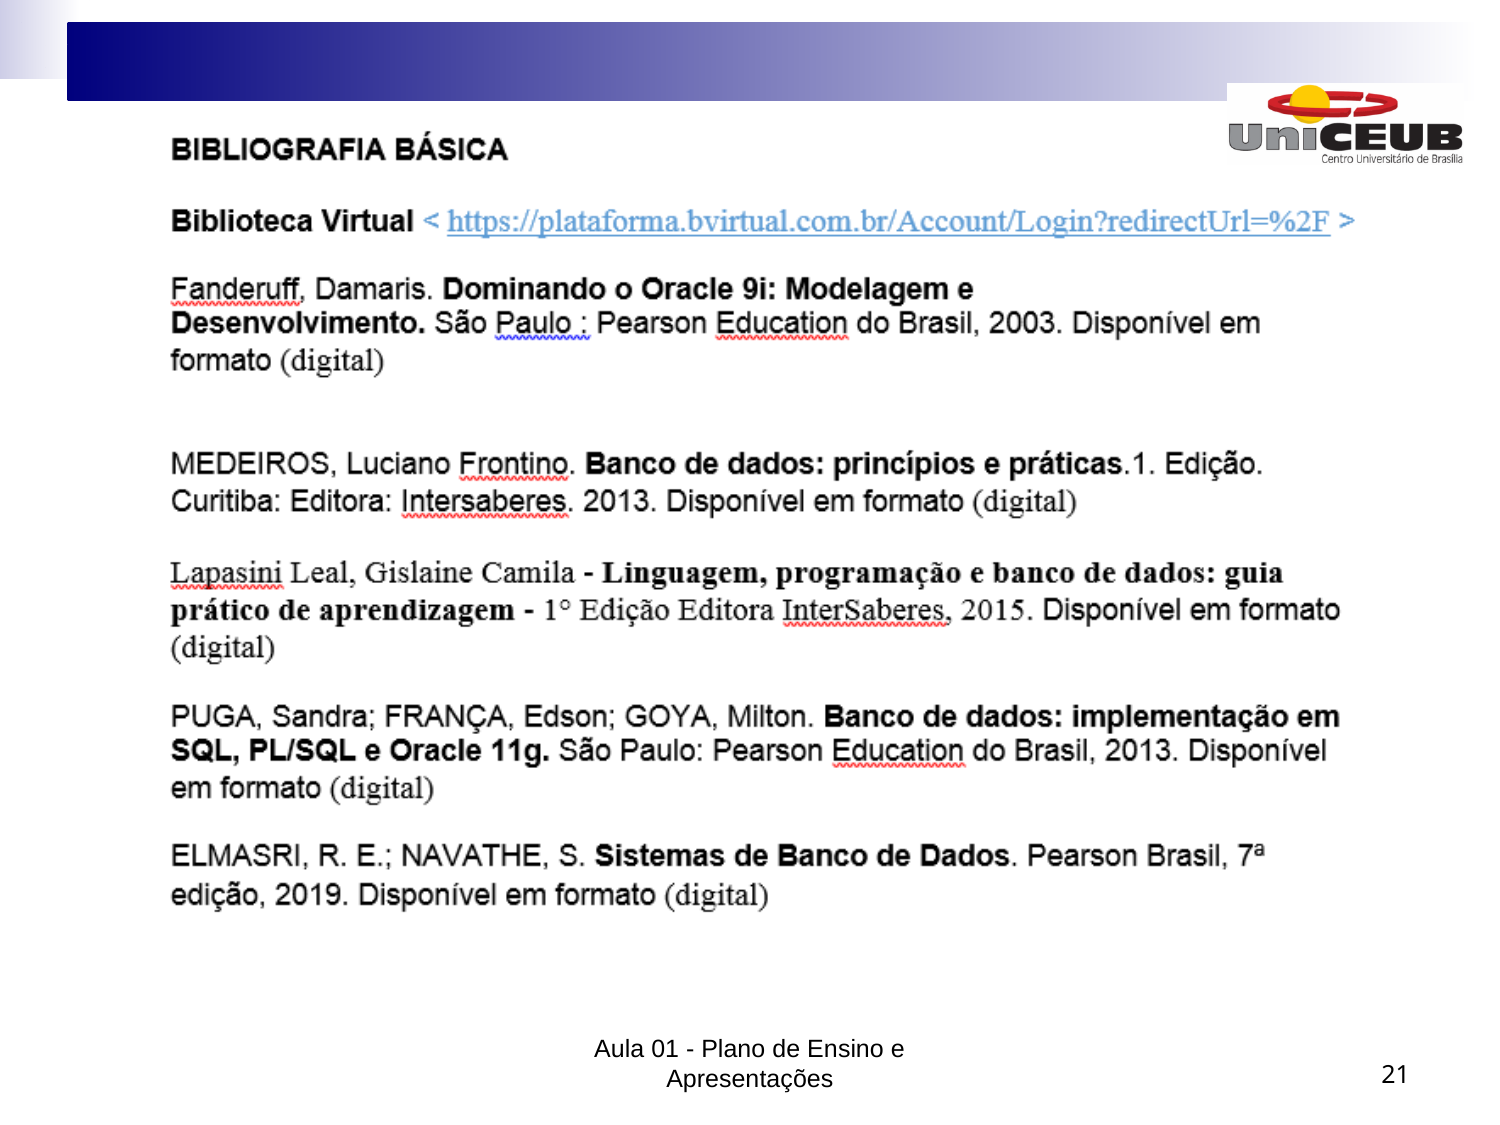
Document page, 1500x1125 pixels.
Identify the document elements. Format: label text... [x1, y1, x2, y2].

picture [159, 83, 1464, 941]
text_box ‹#› [1074, 1024, 1425, 1100]
text_box Aula 01 - Plano de Ensino e Apresentações [512, 1024, 988, 1100]
